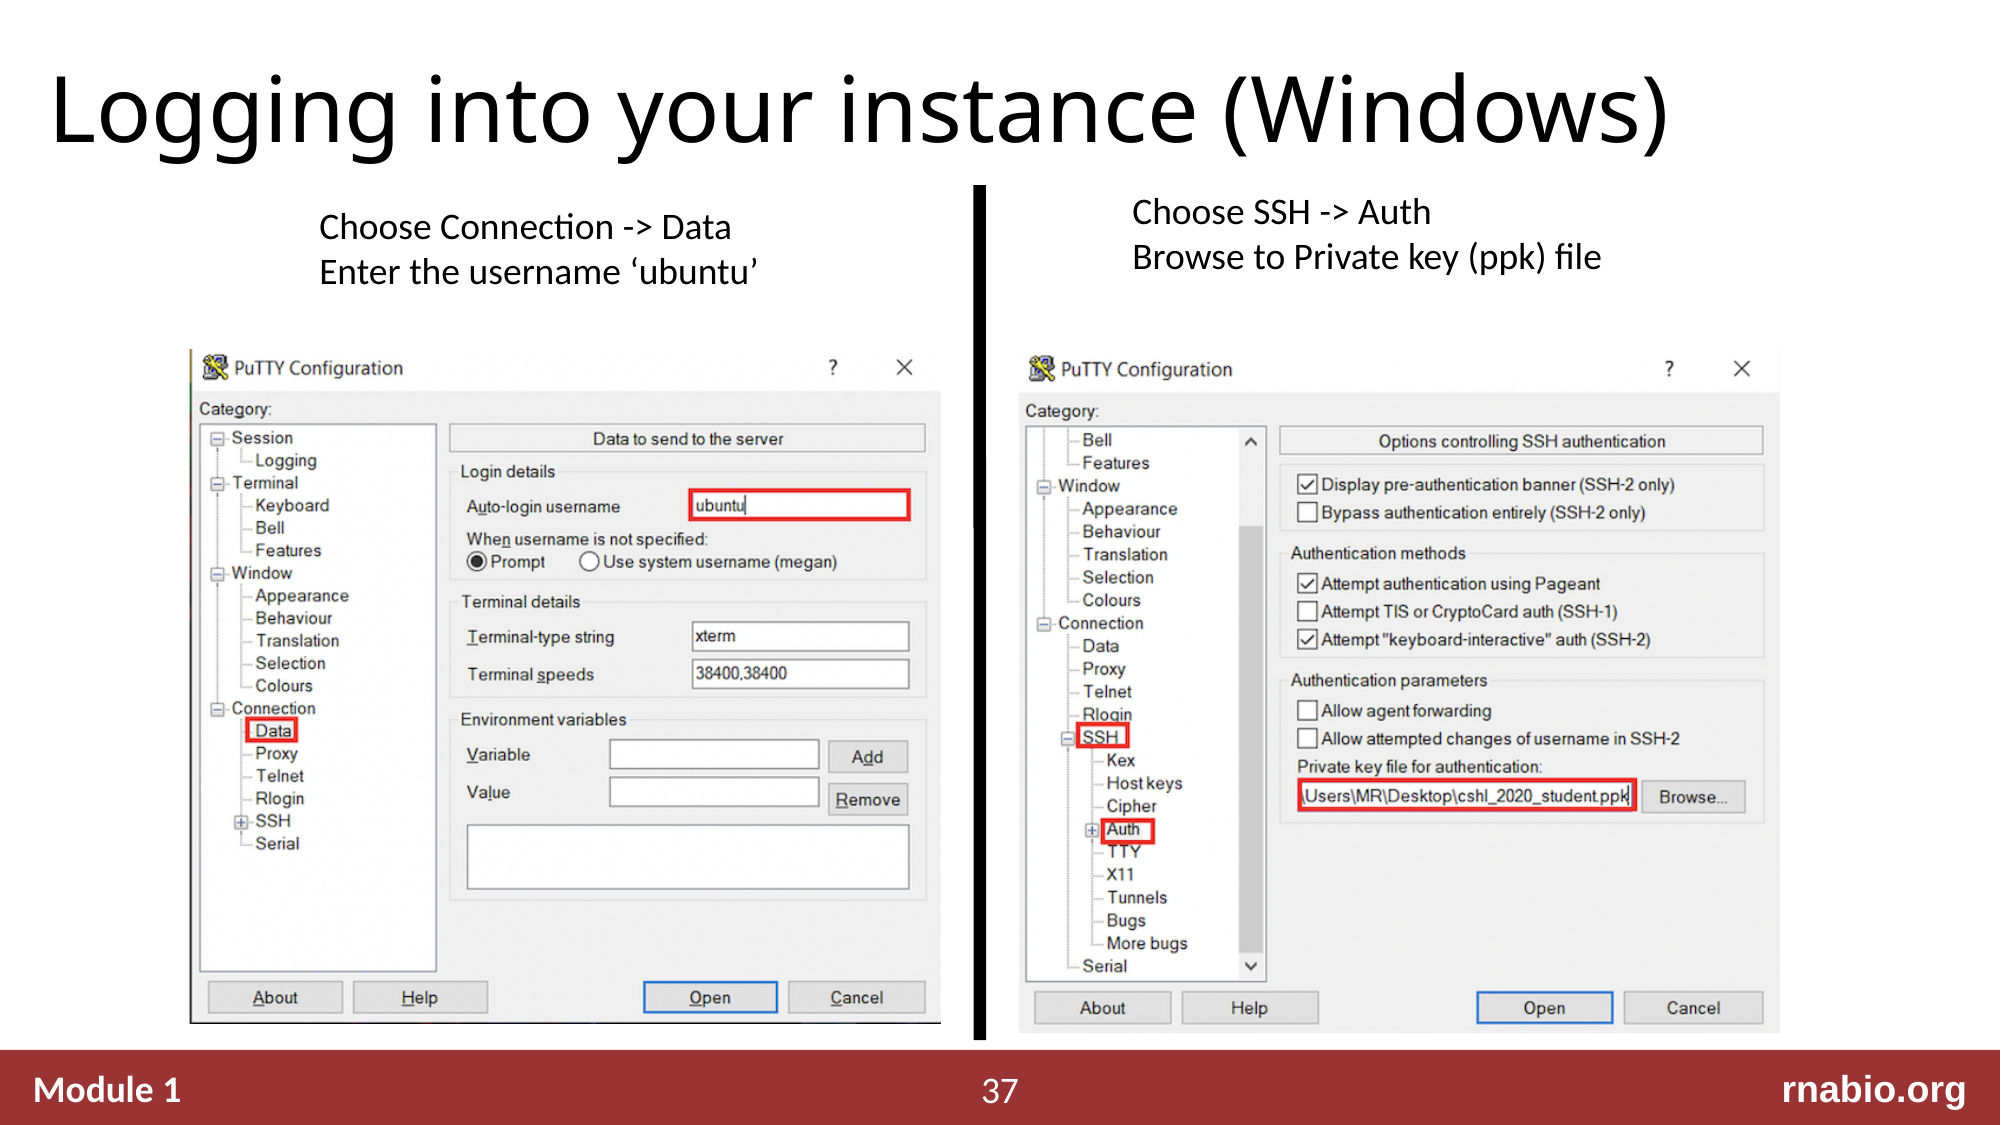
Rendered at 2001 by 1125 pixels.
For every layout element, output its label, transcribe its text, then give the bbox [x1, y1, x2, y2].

picture [188, 349, 941, 1024]
title Logging into your instance (Windows) [33, 19, 1967, 207]
picture [1015, 347, 1780, 1033]
text_box Choose Connection -> Data Enter the username ‘ubuntu’ [304, 194, 775, 300]
text_box Choose SSH -> Auth Browse to Private key (ppk) file [1117, 179, 1618, 285]
